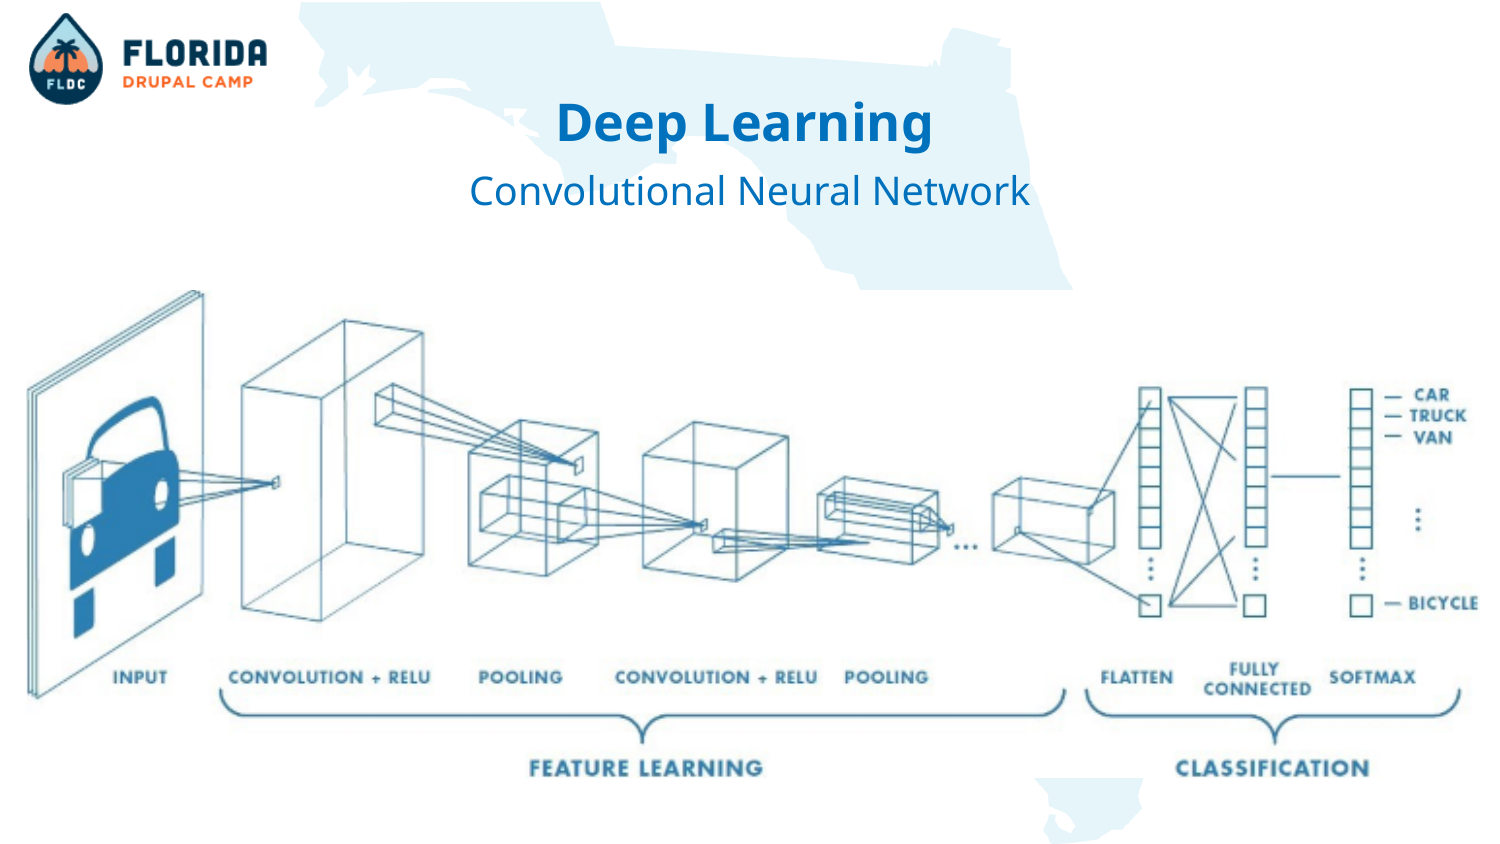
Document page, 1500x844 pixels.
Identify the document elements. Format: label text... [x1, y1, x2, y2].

list Deep Learning [0, 89, 1495, 147]
list Convolutional Neural Network [0, 165, 1500, 223]
picture [0, 223, 1500, 844]
picture [0, 0, 1500, 165]
